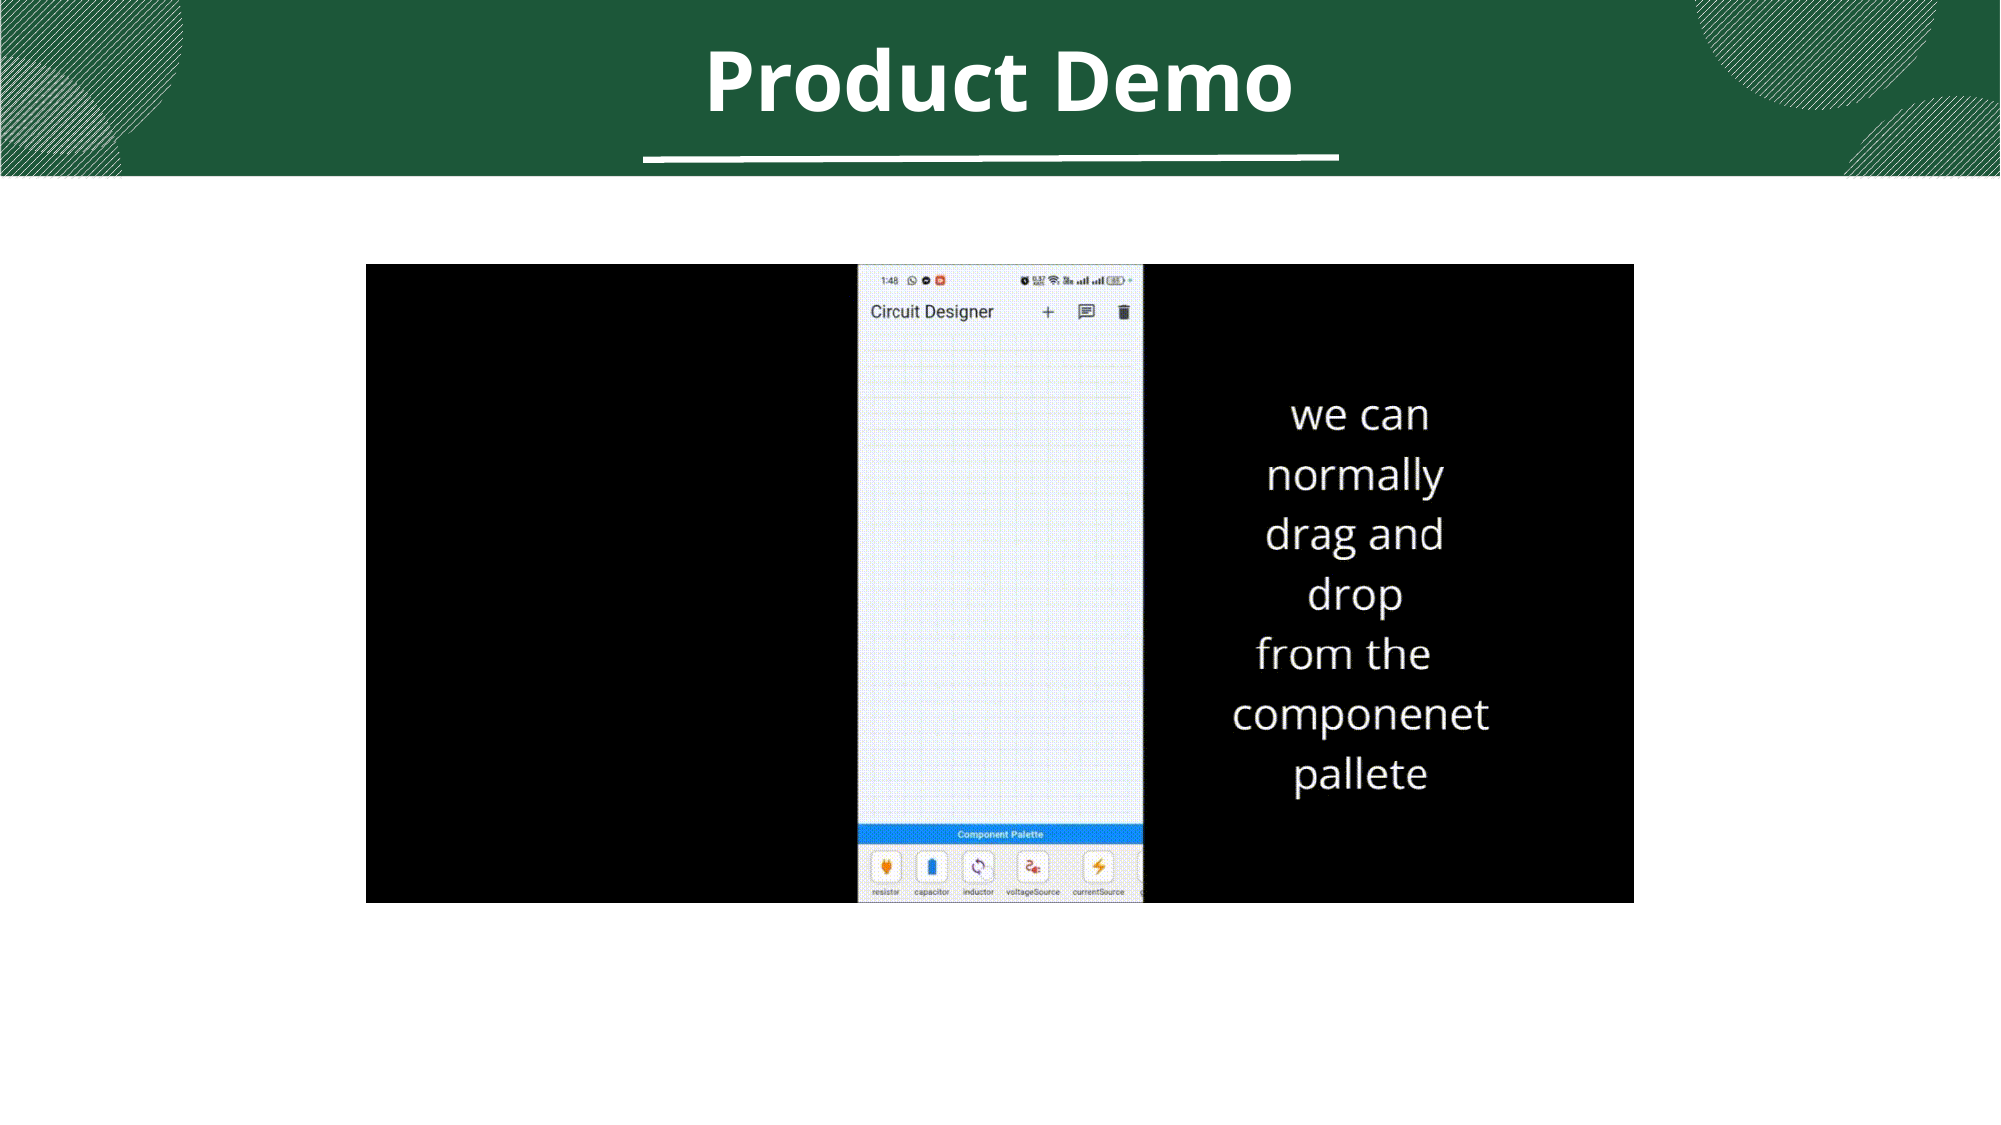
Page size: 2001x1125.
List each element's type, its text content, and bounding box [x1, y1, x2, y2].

text_box Product Demo [1095, 20, 1478, 136]
picture [0, 0, 2000, 1084]
text_box Product Demo [408, 20, 905, 136]
